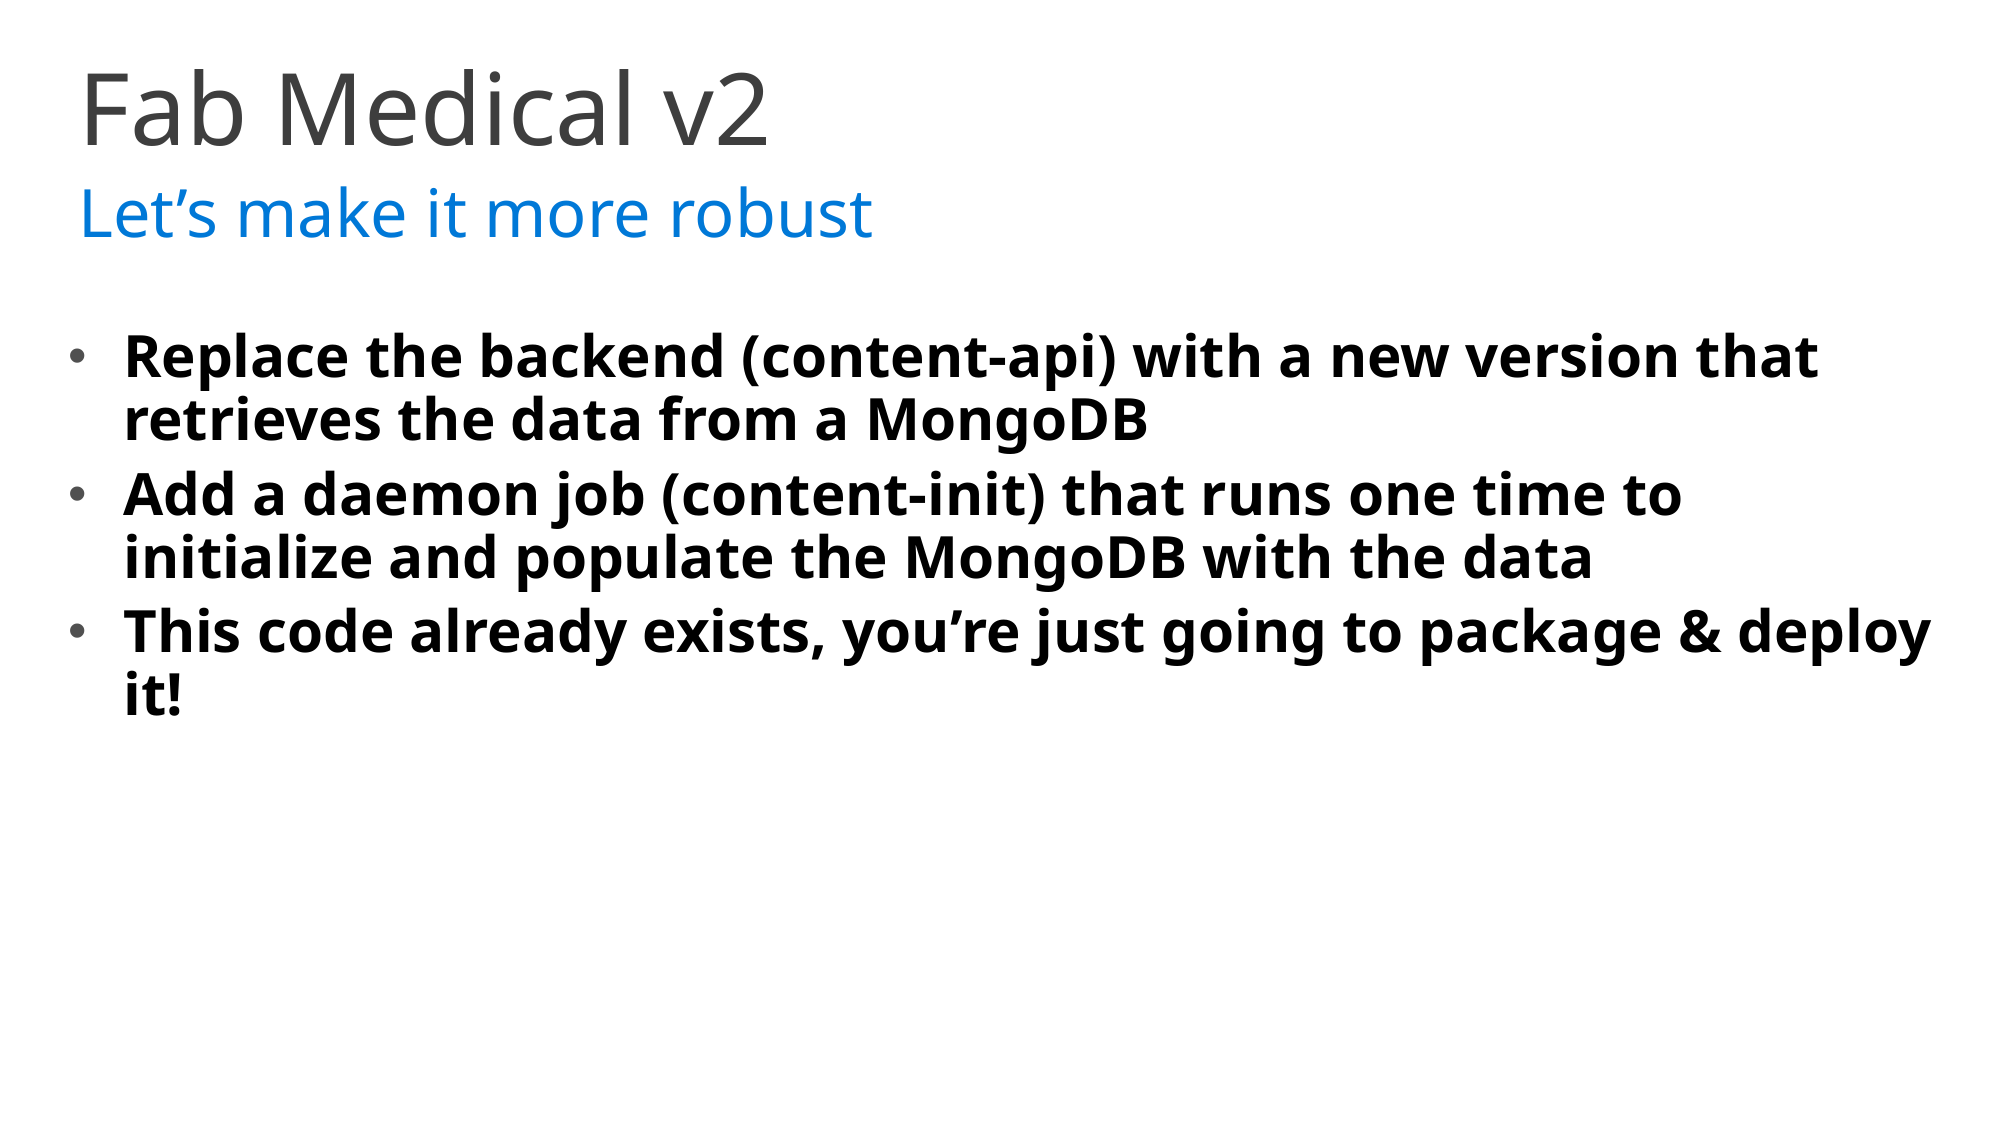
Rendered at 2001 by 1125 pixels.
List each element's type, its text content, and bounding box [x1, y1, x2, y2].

list Replace the backend (content-api) with a new version that retrieves the data from a MongoDB Add a daemon job (content-init) that runs one time to initialize and populate the MongoDB with the data This code already exists, you’re just going to package & deploy it! [44, 312, 1956, 689]
text_box Fab Medical v2 Let’s make it more robust [78, 59, 1617, 253]
